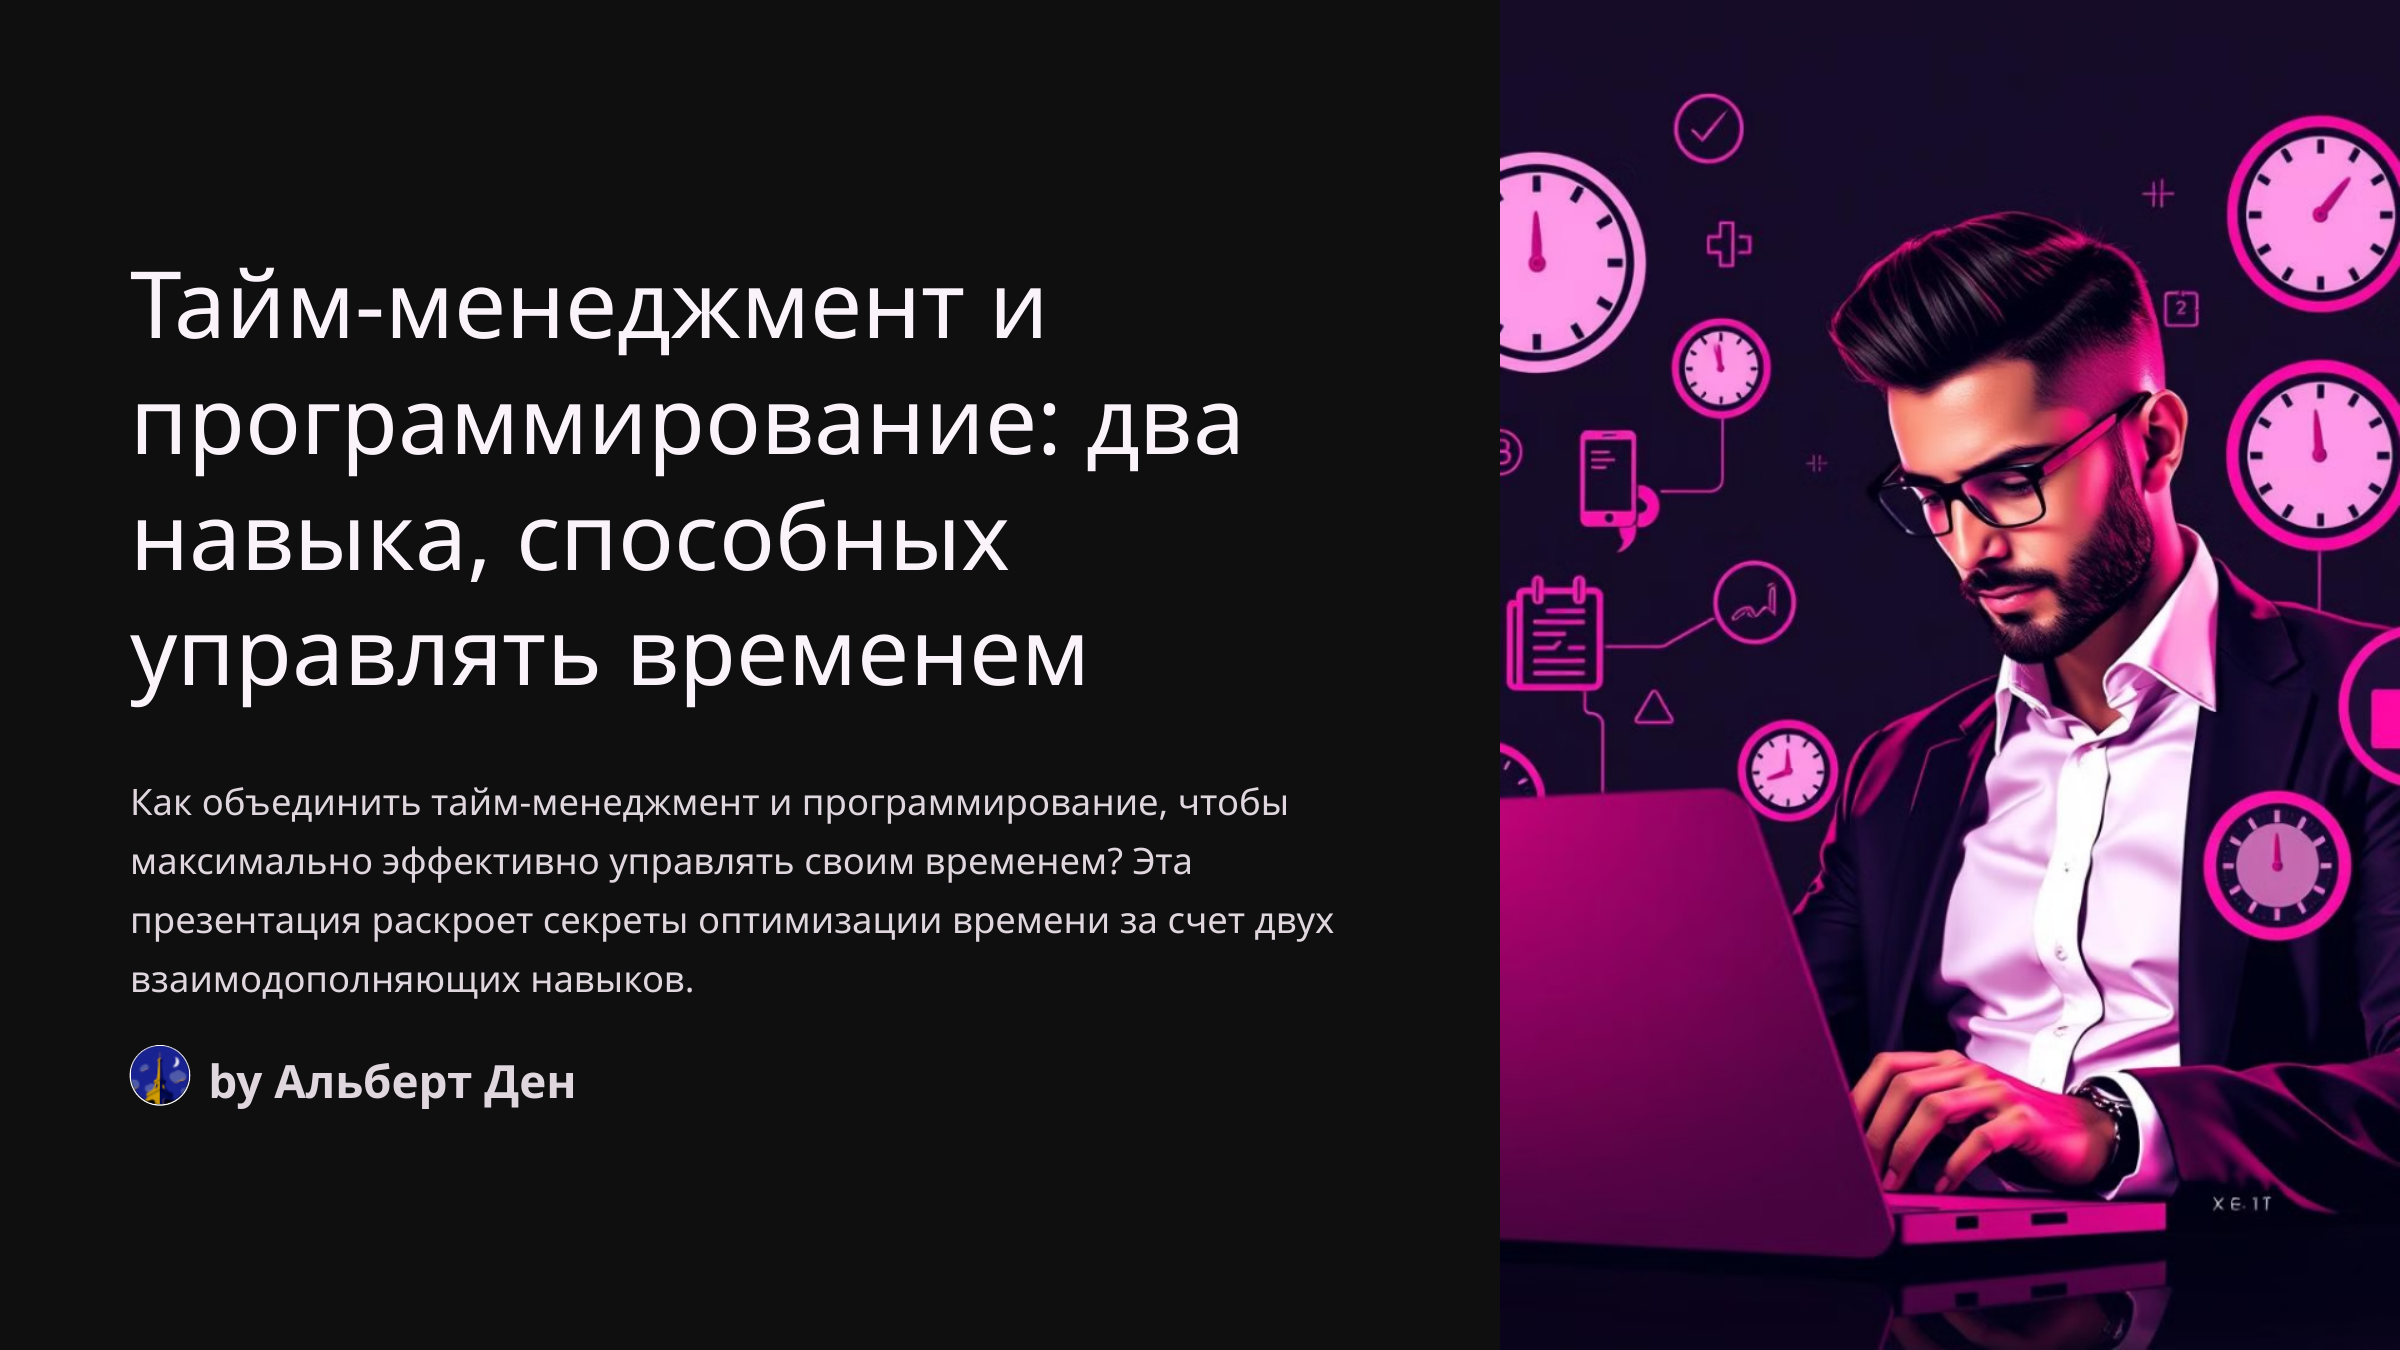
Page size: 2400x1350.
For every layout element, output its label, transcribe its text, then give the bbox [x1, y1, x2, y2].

picture [1499, 0, 2400, 1350]
text_box Как объединить тайм-менеджмент и программирование, чтобы максимально эффективно управлять своим временем? Эта презентация раскроет секреты оптимизации времени за счет двух взаимодополняющих навыков. [130, 762, 1370, 1001]
picture [131, 1046, 189, 1104]
text_box Тайм-менеджмент и программирование: два навыка, способных управлять временем [130, 241, 1370, 707]
text_box by Альберт Ден [208, 1042, 543, 1108]
